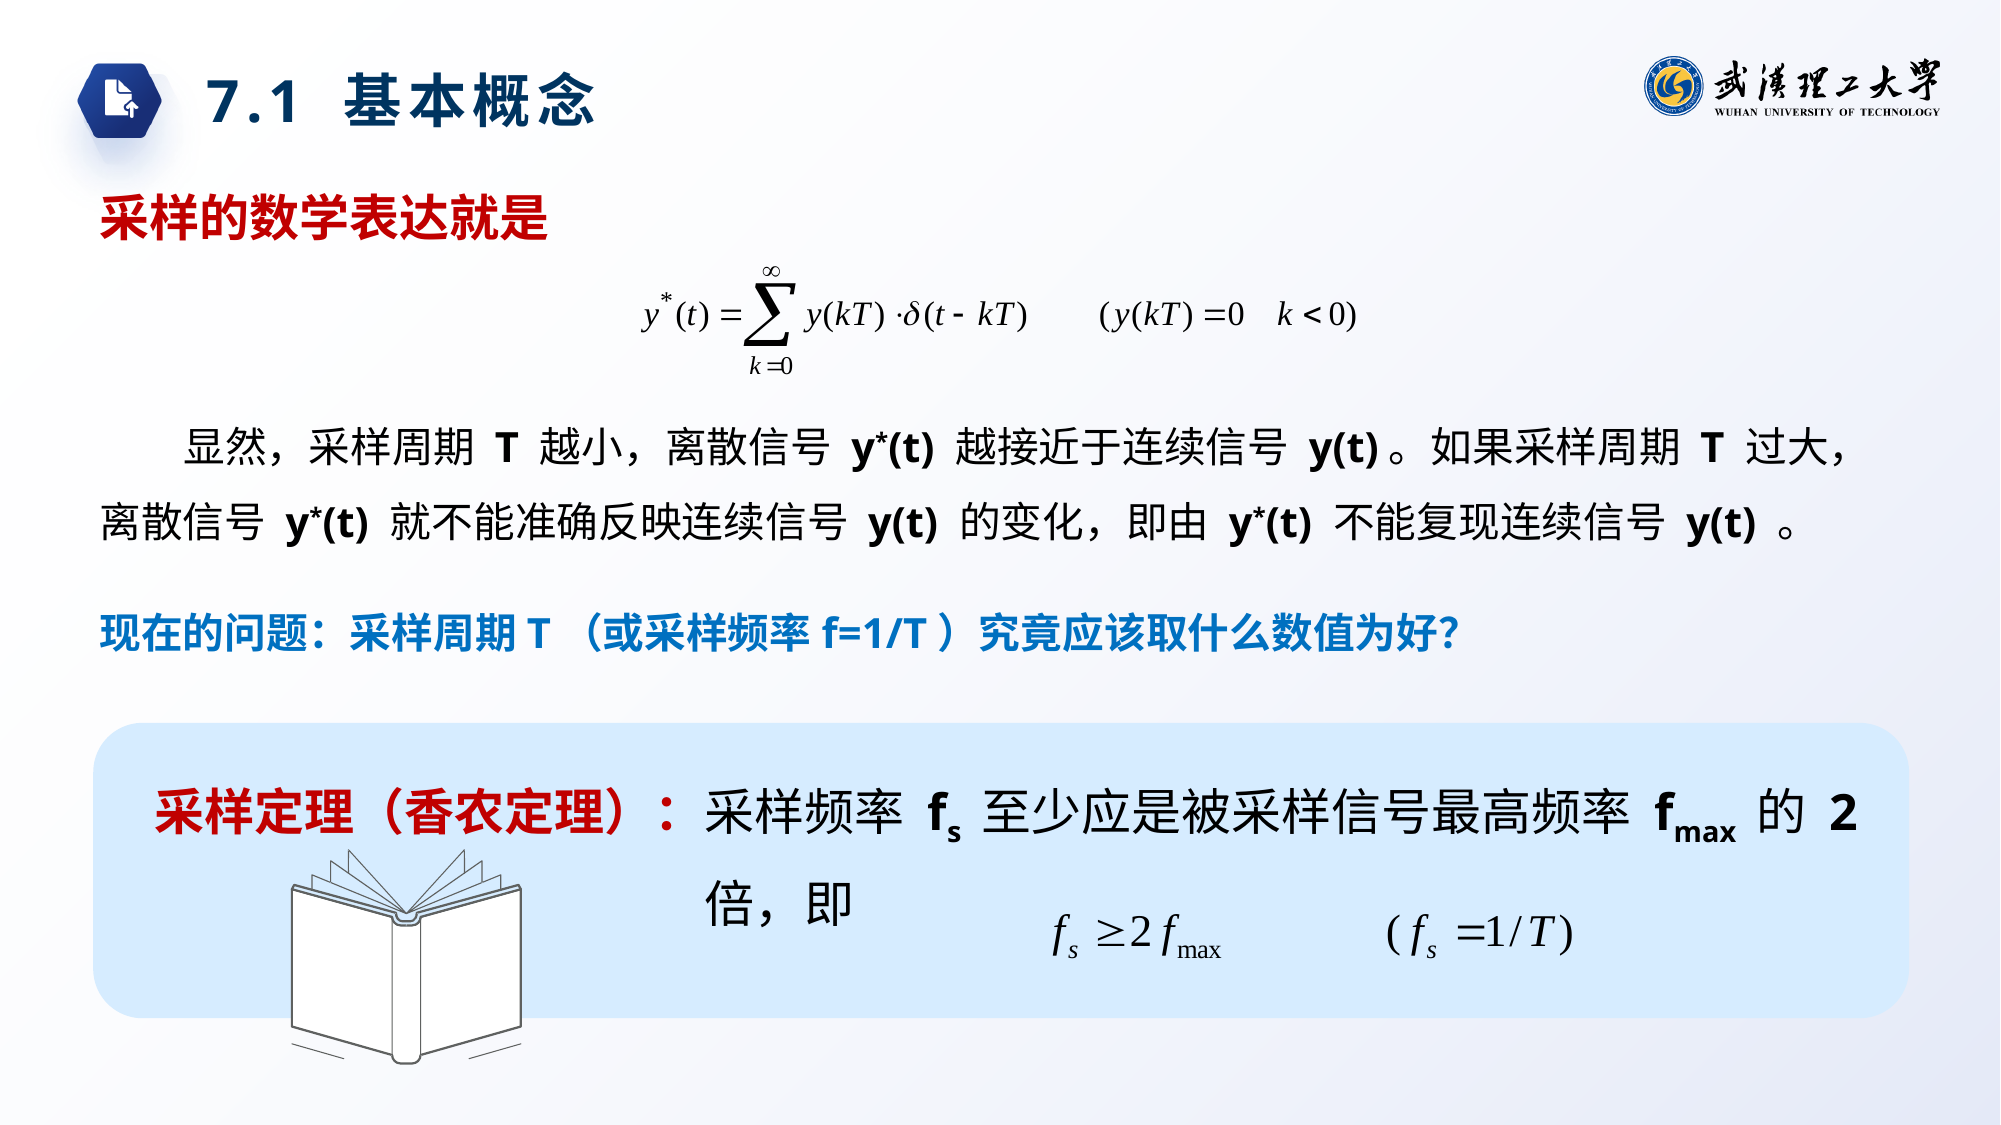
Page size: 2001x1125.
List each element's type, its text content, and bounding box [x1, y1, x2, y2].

picture [0, 0, 2000, 1125]
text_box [290, 849, 523, 1065]
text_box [632, 248, 1367, 385]
list 7.1 基本概念 [191, 56, 1624, 143]
text_box 现在的问题：采样周期T（或采样频率f=1/T）究竟应该取什么数值为好？ [84, 574, 1500, 664]
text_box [1036, 901, 1581, 970]
text_box 采样的数学表达就是 显然，采样周期 T 越小，离散信号 y*(t) 越接近于连续信号 y(t)。如果采样周期 T 过大，离散信号 y*(t) 就不能准确反映连续信号 y(t) 的变化，即由 y*(t) 不能复现连续信号 y(t) 。 [84, 178, 1916, 554]
text_box [92, 721, 1911, 1020]
text_box 采样定理（香农定理）：采样频率 fs 至少应是被采样信号最高频率 fmax 的 2倍，即 [139, 745, 1881, 940]
